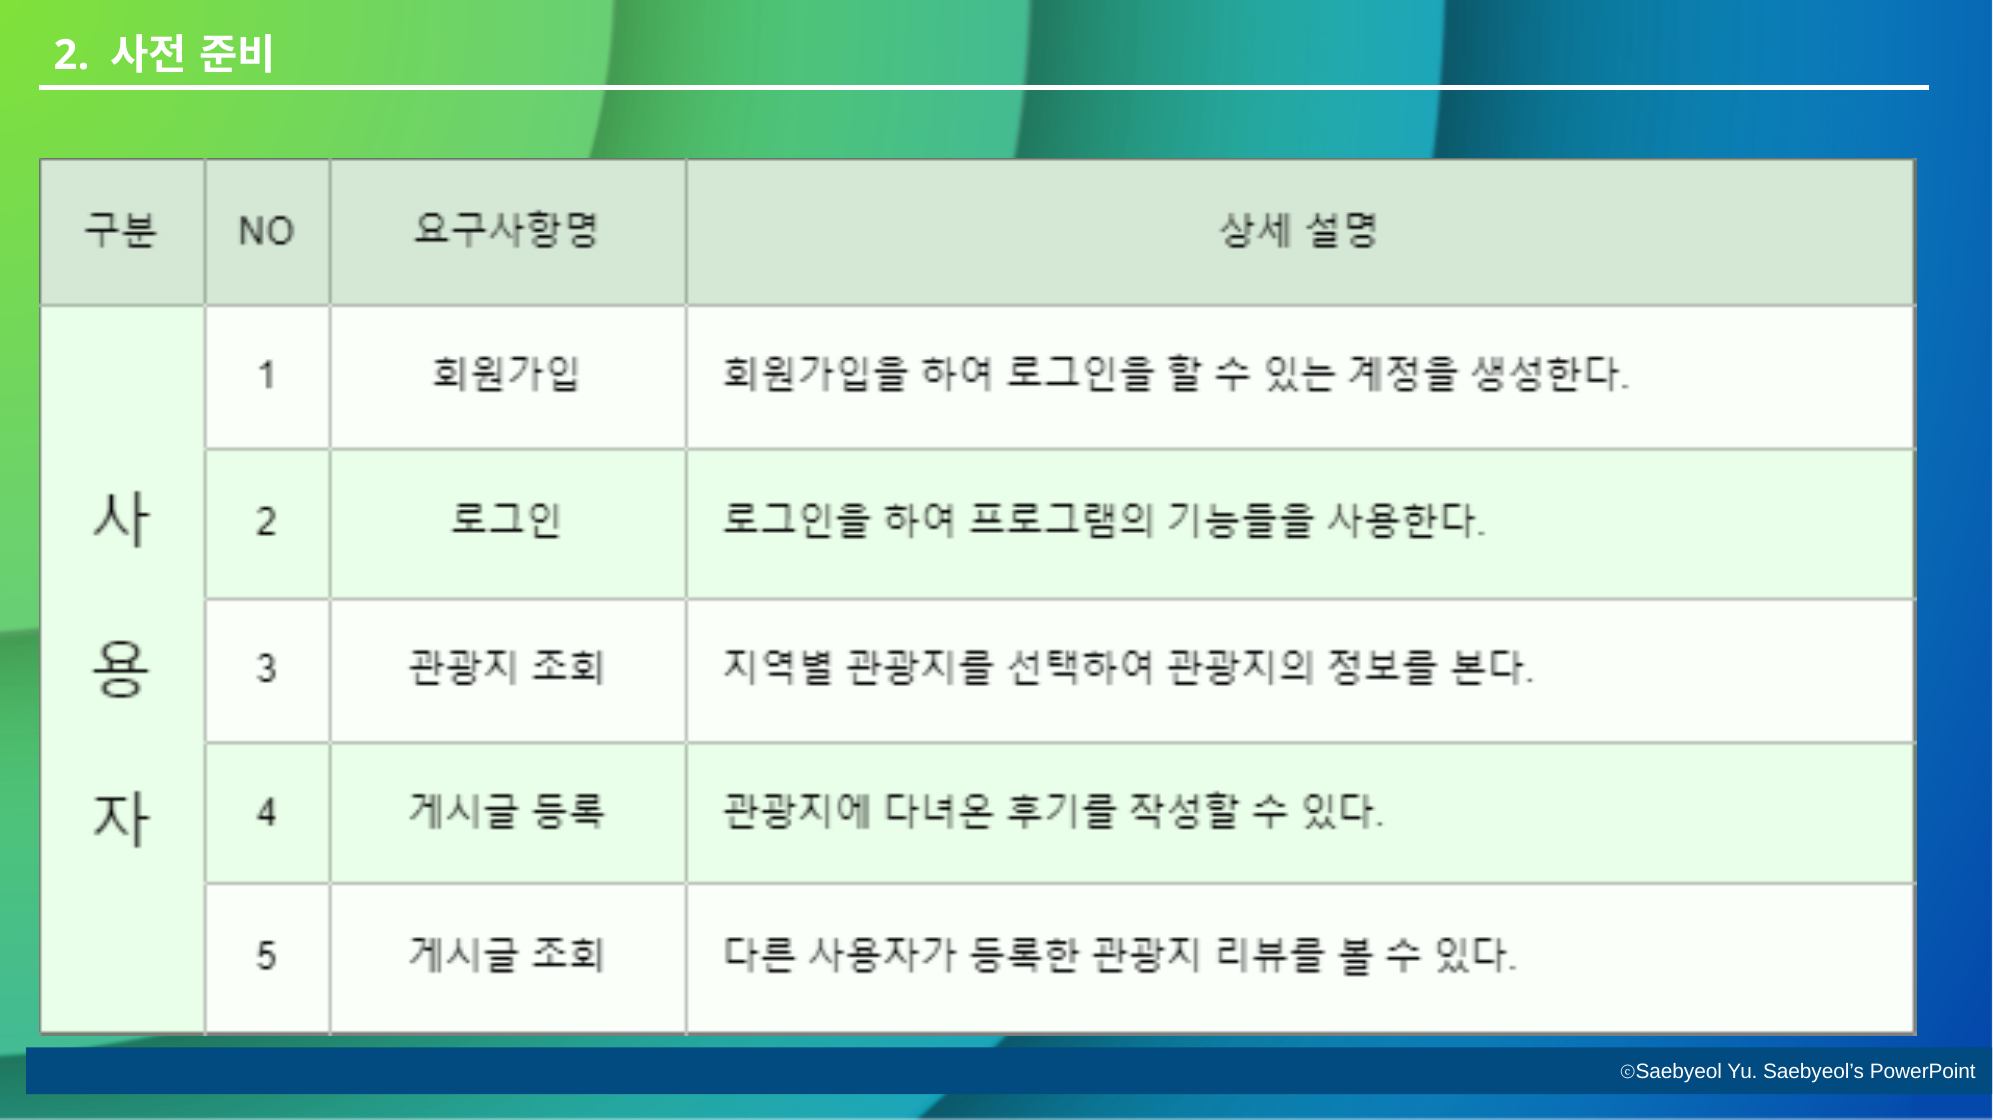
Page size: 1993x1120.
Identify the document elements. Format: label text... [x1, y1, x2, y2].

picture [0, 0, 1993, 1120]
text_box 2. 사전 준비 [38, 20, 618, 86]
